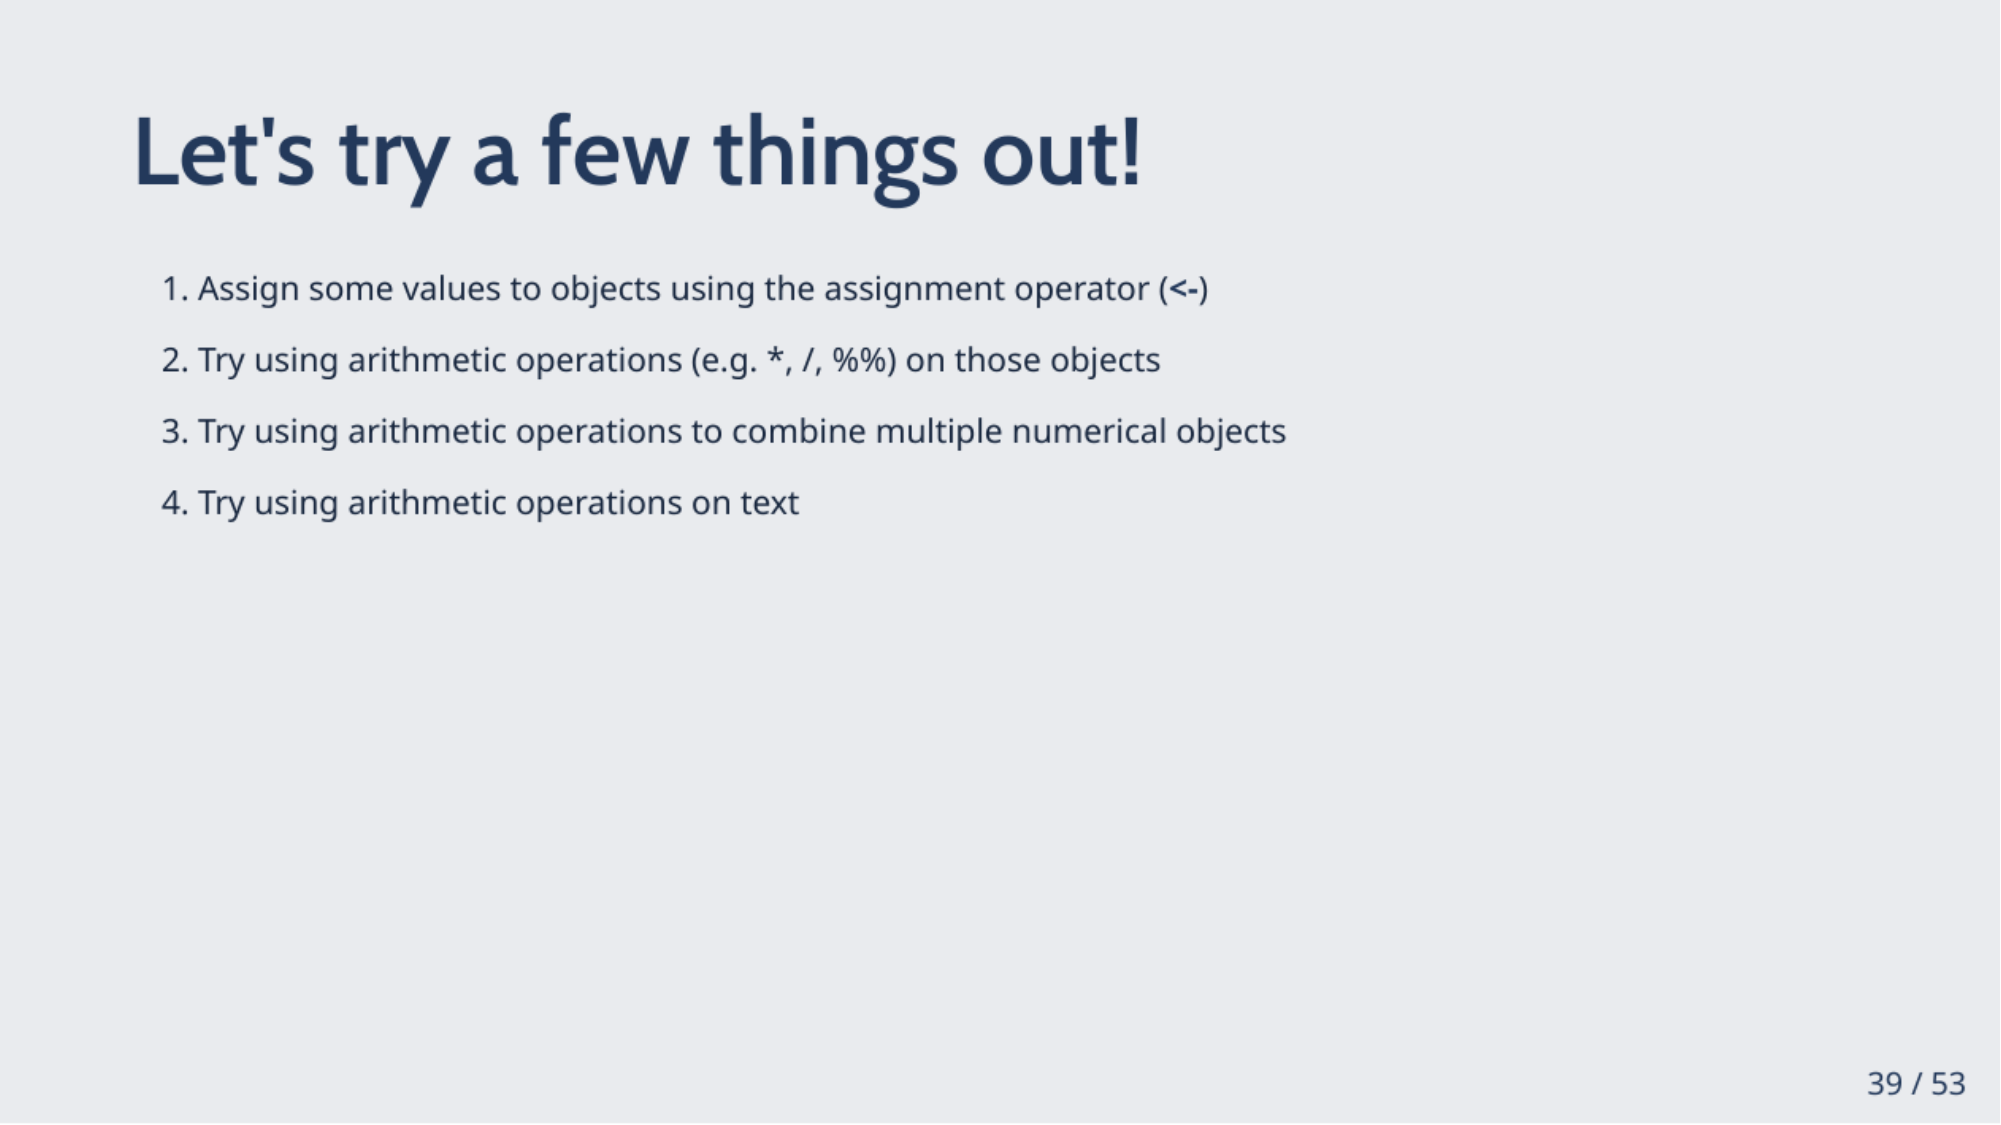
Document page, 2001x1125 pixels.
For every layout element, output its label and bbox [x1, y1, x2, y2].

list [0, 0, 2000, 1125]
